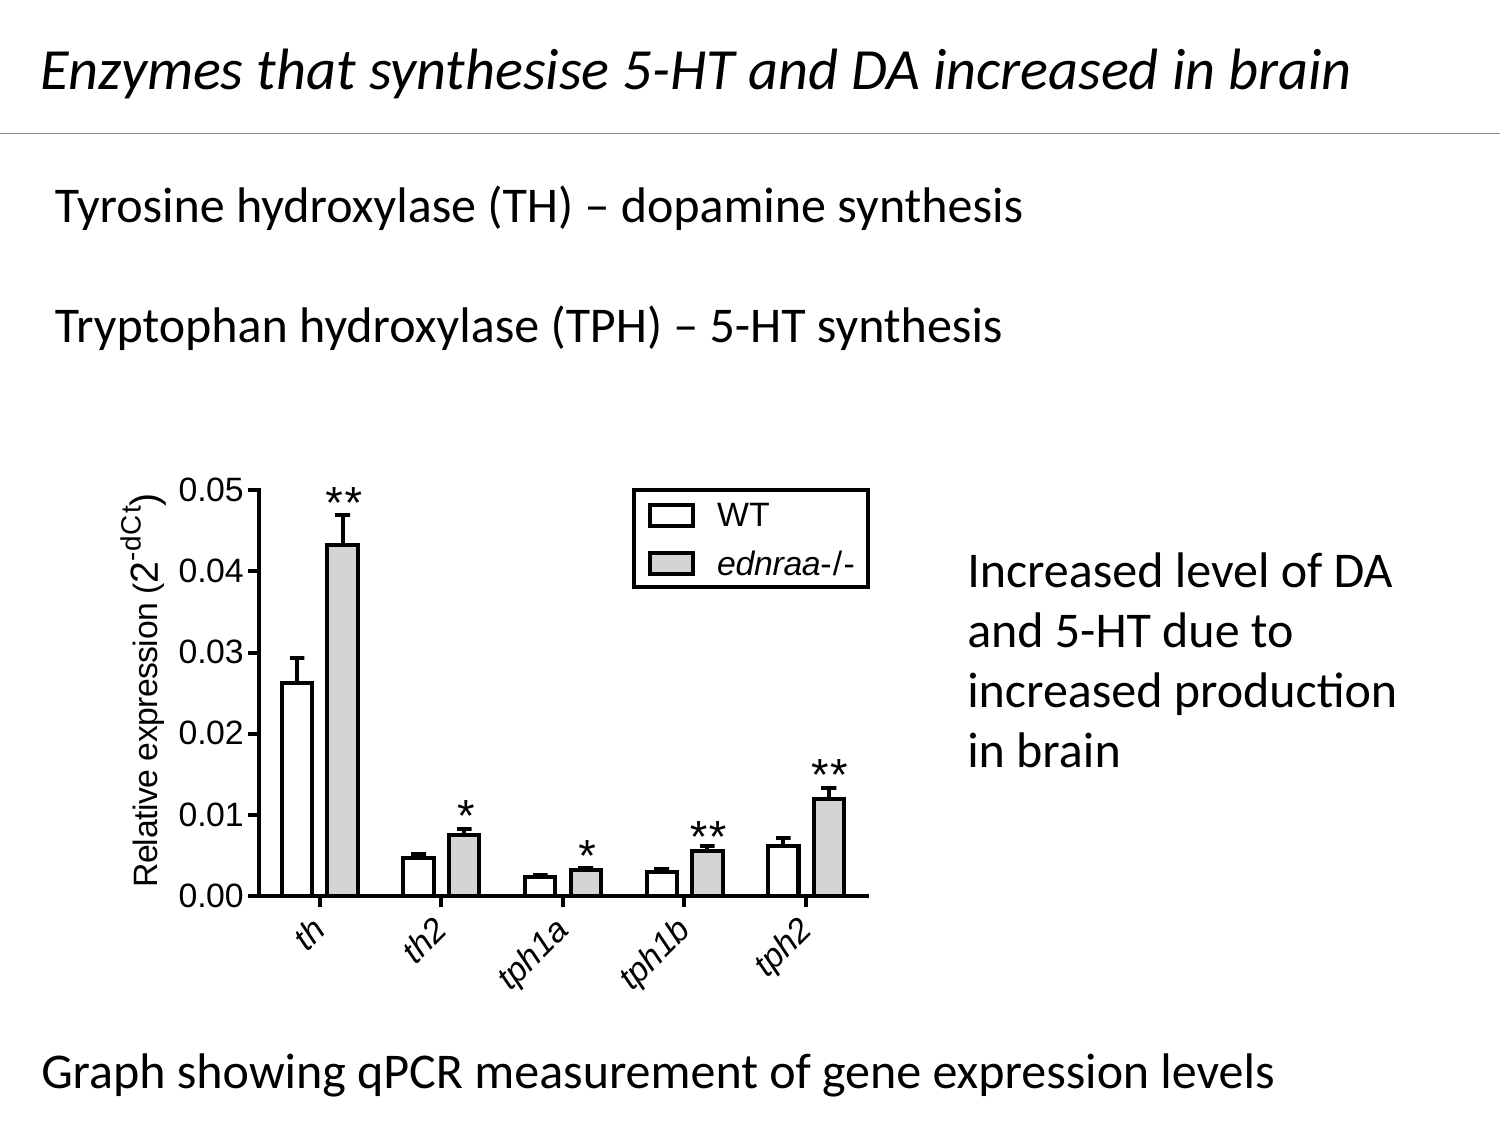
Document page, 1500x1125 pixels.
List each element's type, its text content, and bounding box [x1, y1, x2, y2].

text_box Enzymes that synthesise 5-HT and DA increased in brain [25, 23, 1368, 109]
picture [86, 431, 889, 1032]
text_box Tyrosine hydroxylase (TH) – dopamine synthesis Tryptophan hydroxylase (TPH) – 5-HT synthesis [40, 165, 1039, 360]
text_box Graph showing qPCR measurement of gene expression levels [26, 1030, 1291, 1106]
text_box Increased level of DA and 5-HT due to increased production in brain [952, 530, 1424, 786]
